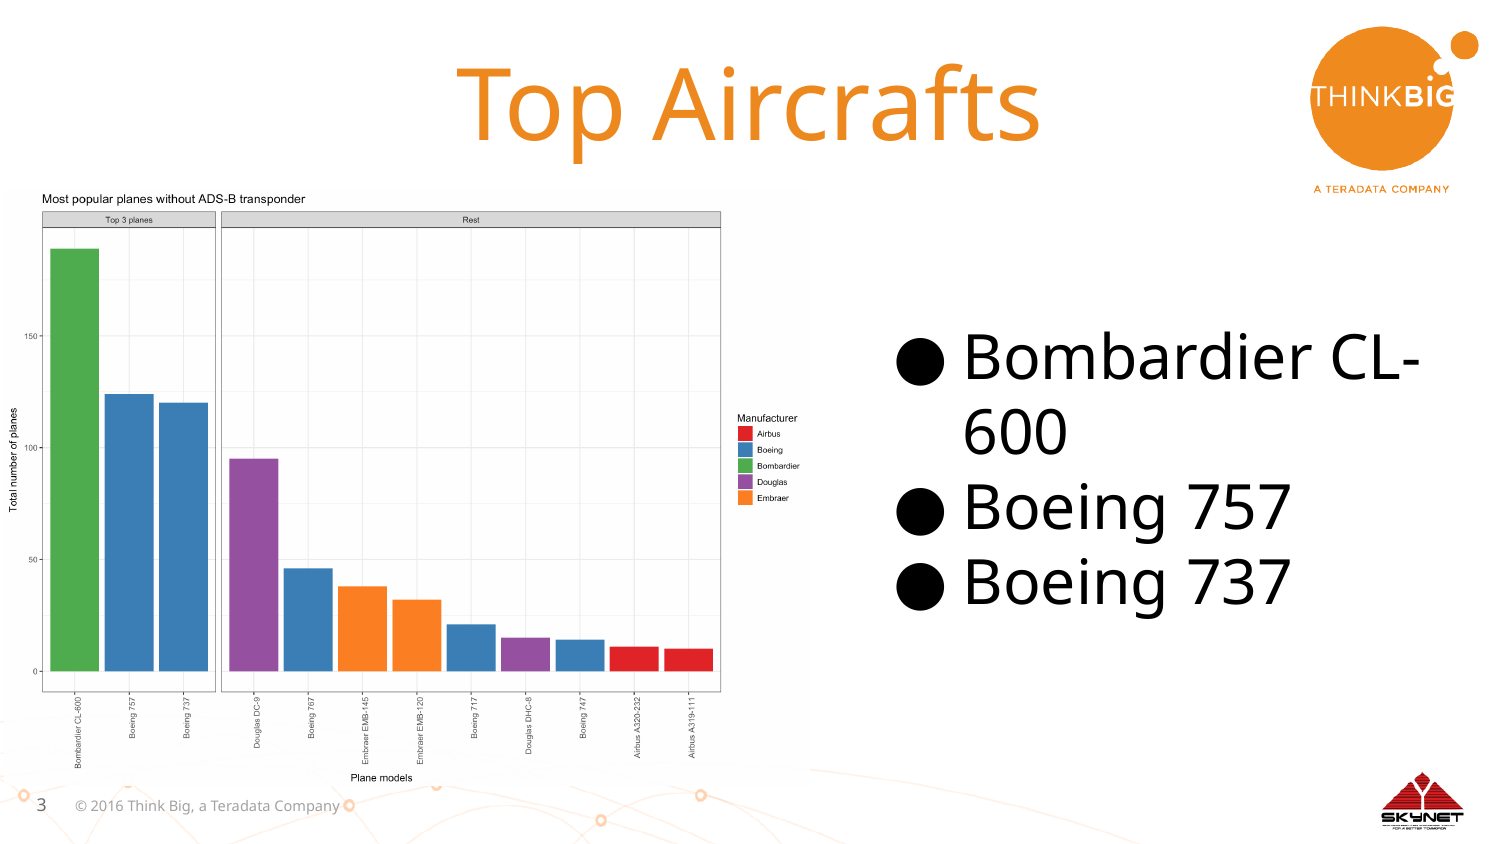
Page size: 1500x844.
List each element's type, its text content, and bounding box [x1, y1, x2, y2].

picture [1344, 726, 1500, 844]
picture [0, 189, 1261, 844]
text_box Top Aircrafts [74, 49, 1425, 199]
text_box Bombardier CL-600 Boeing 757 Boeing 737 [872, 301, 1491, 692]
text_box © 2016 Think Big, a Teradata Company [75, 796, 365, 815]
picture [1310, 26, 1479, 193]
